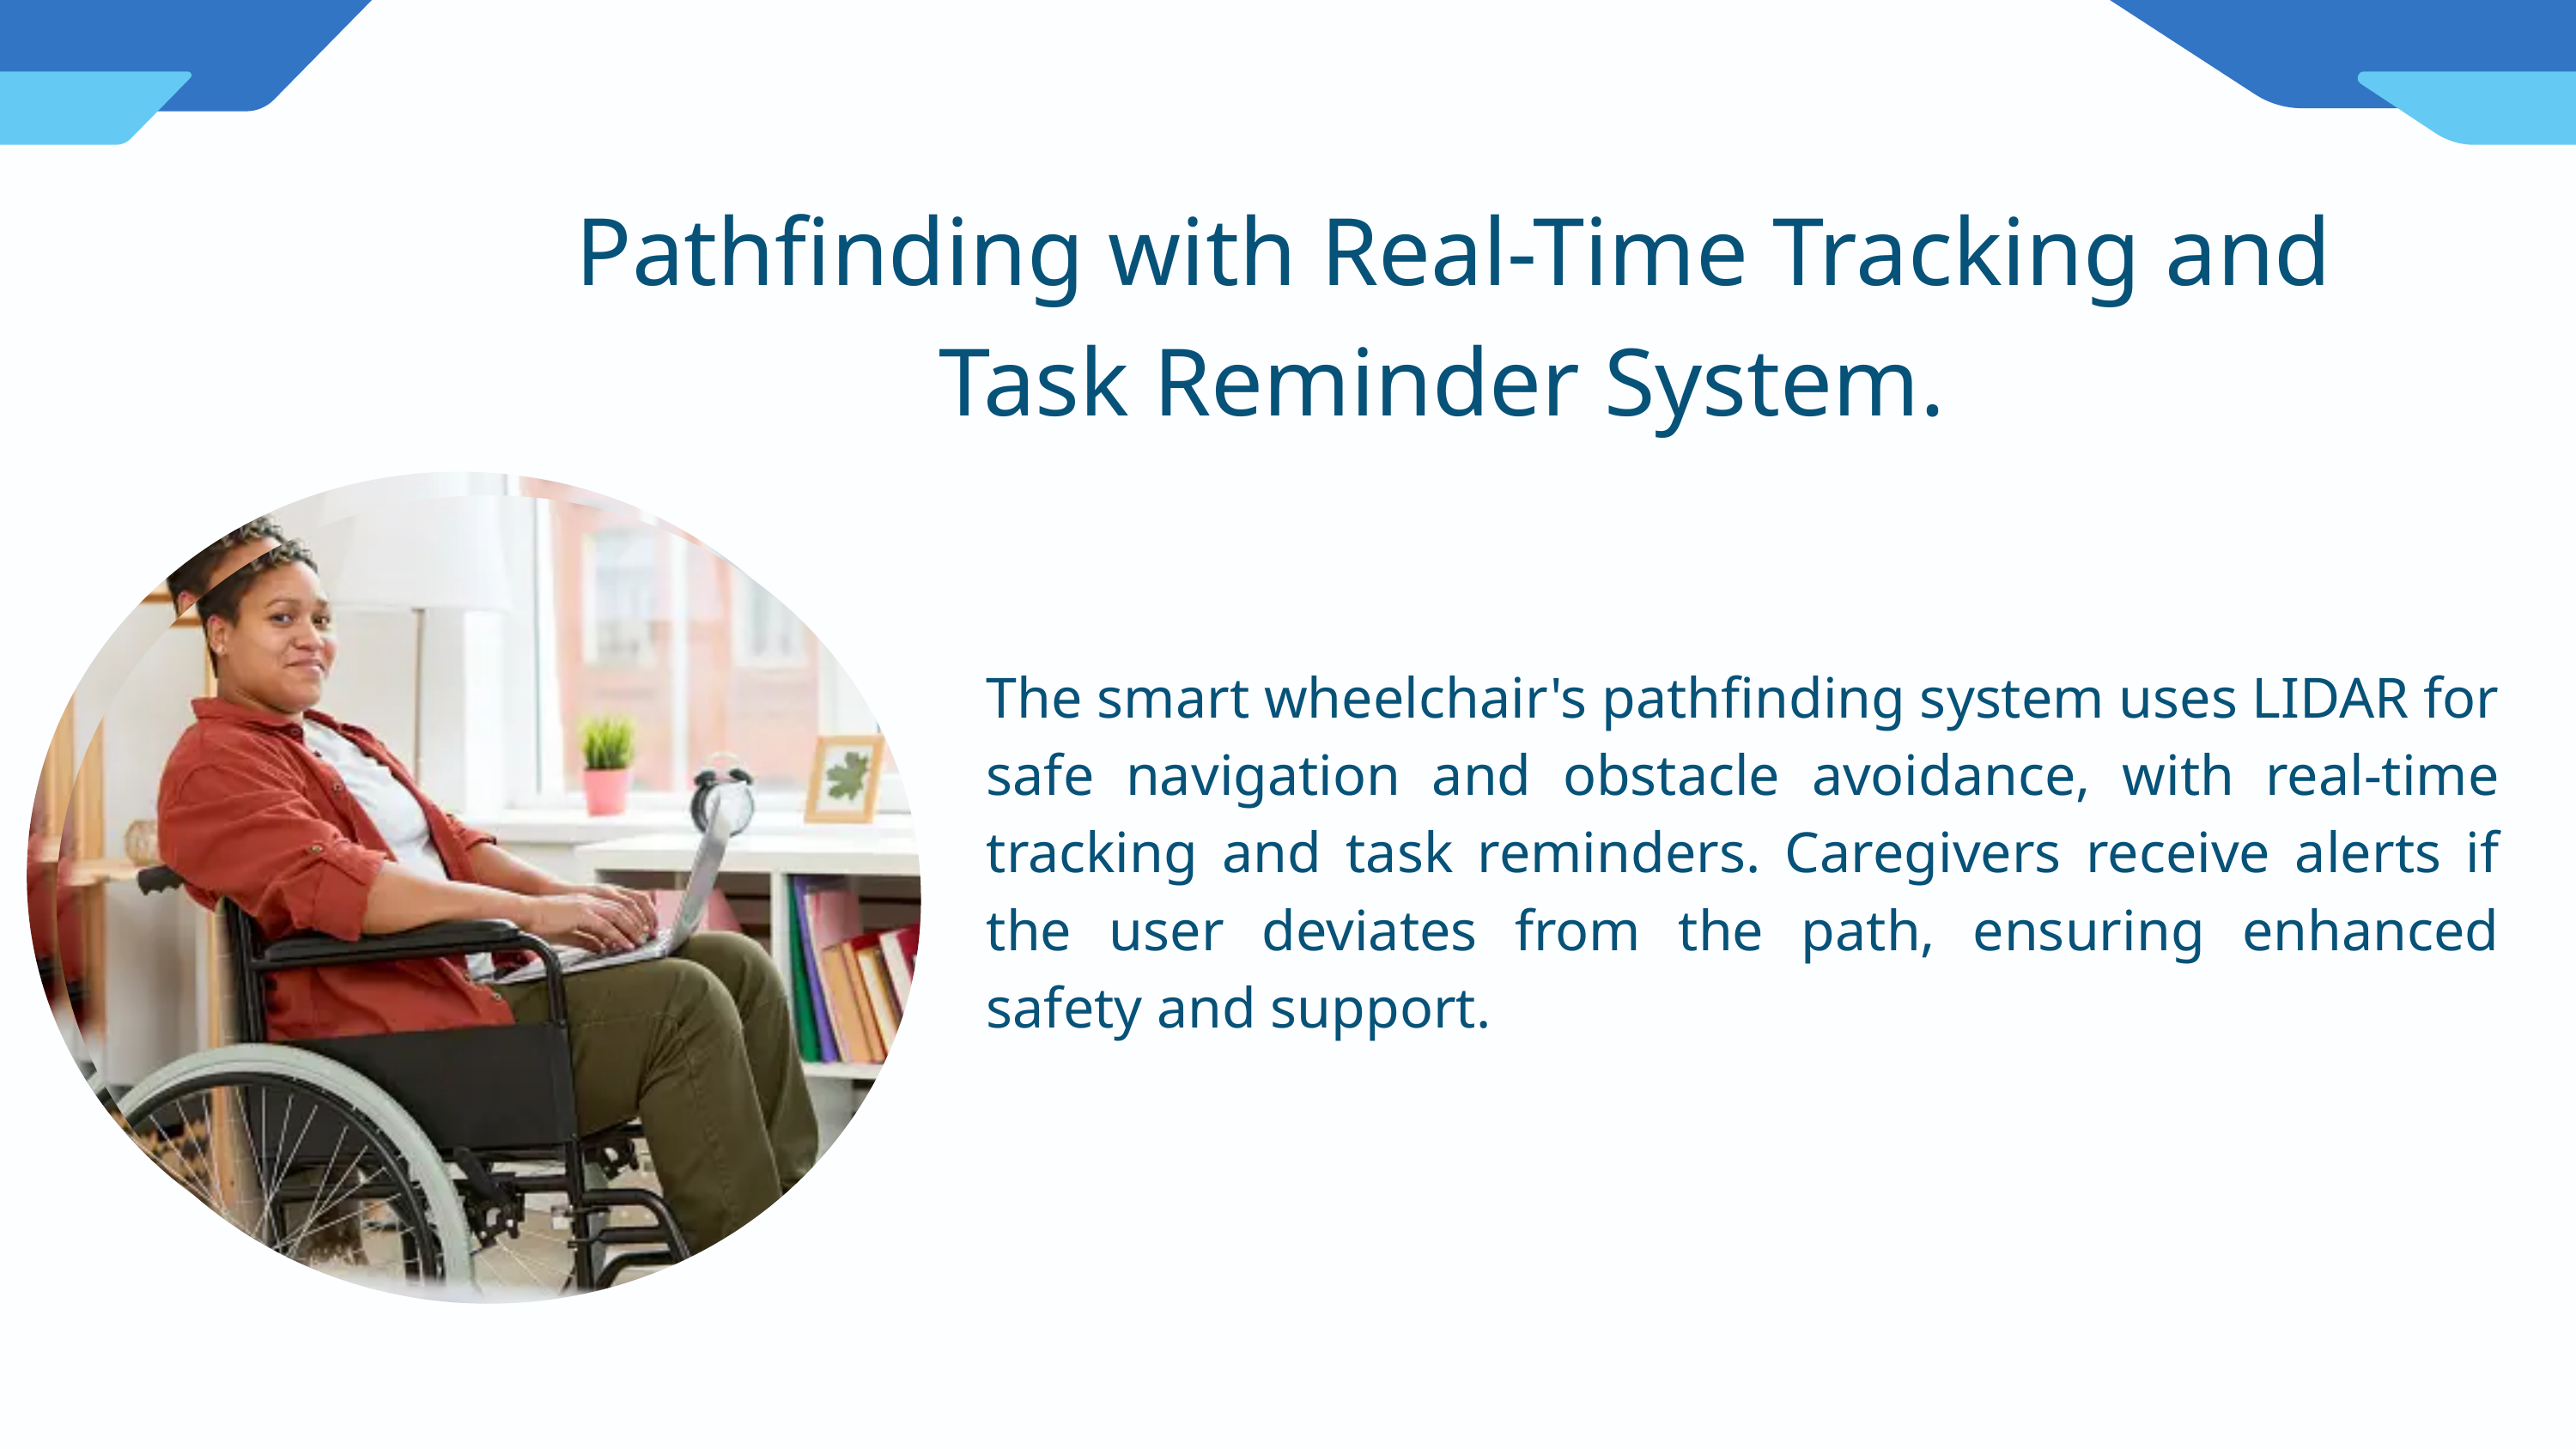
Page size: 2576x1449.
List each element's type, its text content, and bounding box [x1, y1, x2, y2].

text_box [26, 471, 892, 1281]
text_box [56, 494, 921, 1304]
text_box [0, 71, 197, 145]
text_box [2342, 71, 2576, 145]
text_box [0, 0, 423, 112]
text_box The smart wheelchair's pathfinding system uses LIDAR for safe navigation and obstacle avoidance, with real-time tracking and task reminders. Caregivers receive alerts if the user deviates from the path, ensuring enhanced safety and support. [986, 651, 2500, 1040]
text_box Pathfinding with Real-Time Tracking and Task Reminder System. [509, 173, 2400, 434]
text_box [2029, 0, 2576, 109]
